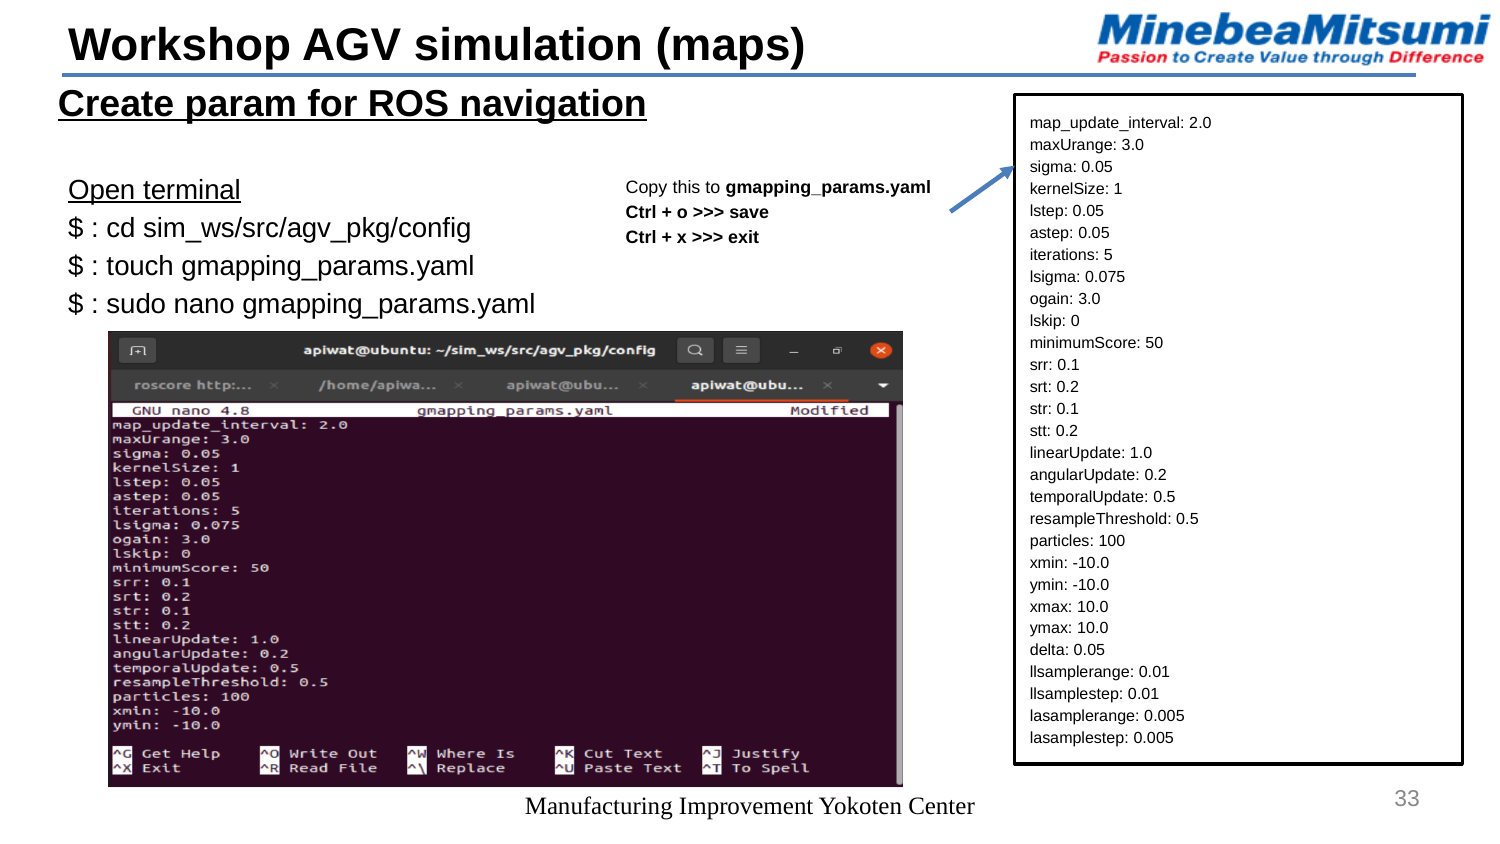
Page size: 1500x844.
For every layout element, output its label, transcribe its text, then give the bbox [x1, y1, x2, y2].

text_box Copy this to gmapping_params.yaml Ctrl + o >>> save Ctrl + x >>> exit [610, 157, 951, 266]
text_box Create param for ROS navigation [42, 64, 976, 140]
text_box map_update_interval: 2.0 maxUrange: 3.0 sigma: 0.05 kernelSize: 1 lstep: 0.05 astep: 0.05 iterations: 5 lsigma: 0.075 ogain: 3.0 lskip: 0 minimumScore: 50 srr: 0.1 srt: 0.2 str: 0.1 stt: 0.2 linearUpdate: 1.0 angularUpdate: 0.2 temporalUpdate: 0.5 resampleThreshold: 0.5 particles: 100 xmin: -10.0 ymin: -10.0 xmax: 10.0 ymax: 10.0 delta: 0.05 llsamplerange: 0.01 llsamplestep: 0.01 lasamplerange: 0.005 lasamplestep: 0.005 [1014, 94, 1463, 764]
picture [108, 331, 903, 788]
slide_number 33 [1083, 774, 1434, 820]
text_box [950, 165, 1016, 212]
picture [1095, 1, 1498, 68]
text_box Workshop AGV simulation (maps) [53, 0, 876, 64]
text_box Open terminal $ : cd sim_ws/src/agv_pkg/config $ : touch gmapping_params.yaml $ : sudo nano gmapping_params.yaml [53, 152, 598, 338]
footer Manufacturing Improvement Yokoten Center [461, 782, 1039, 827]
